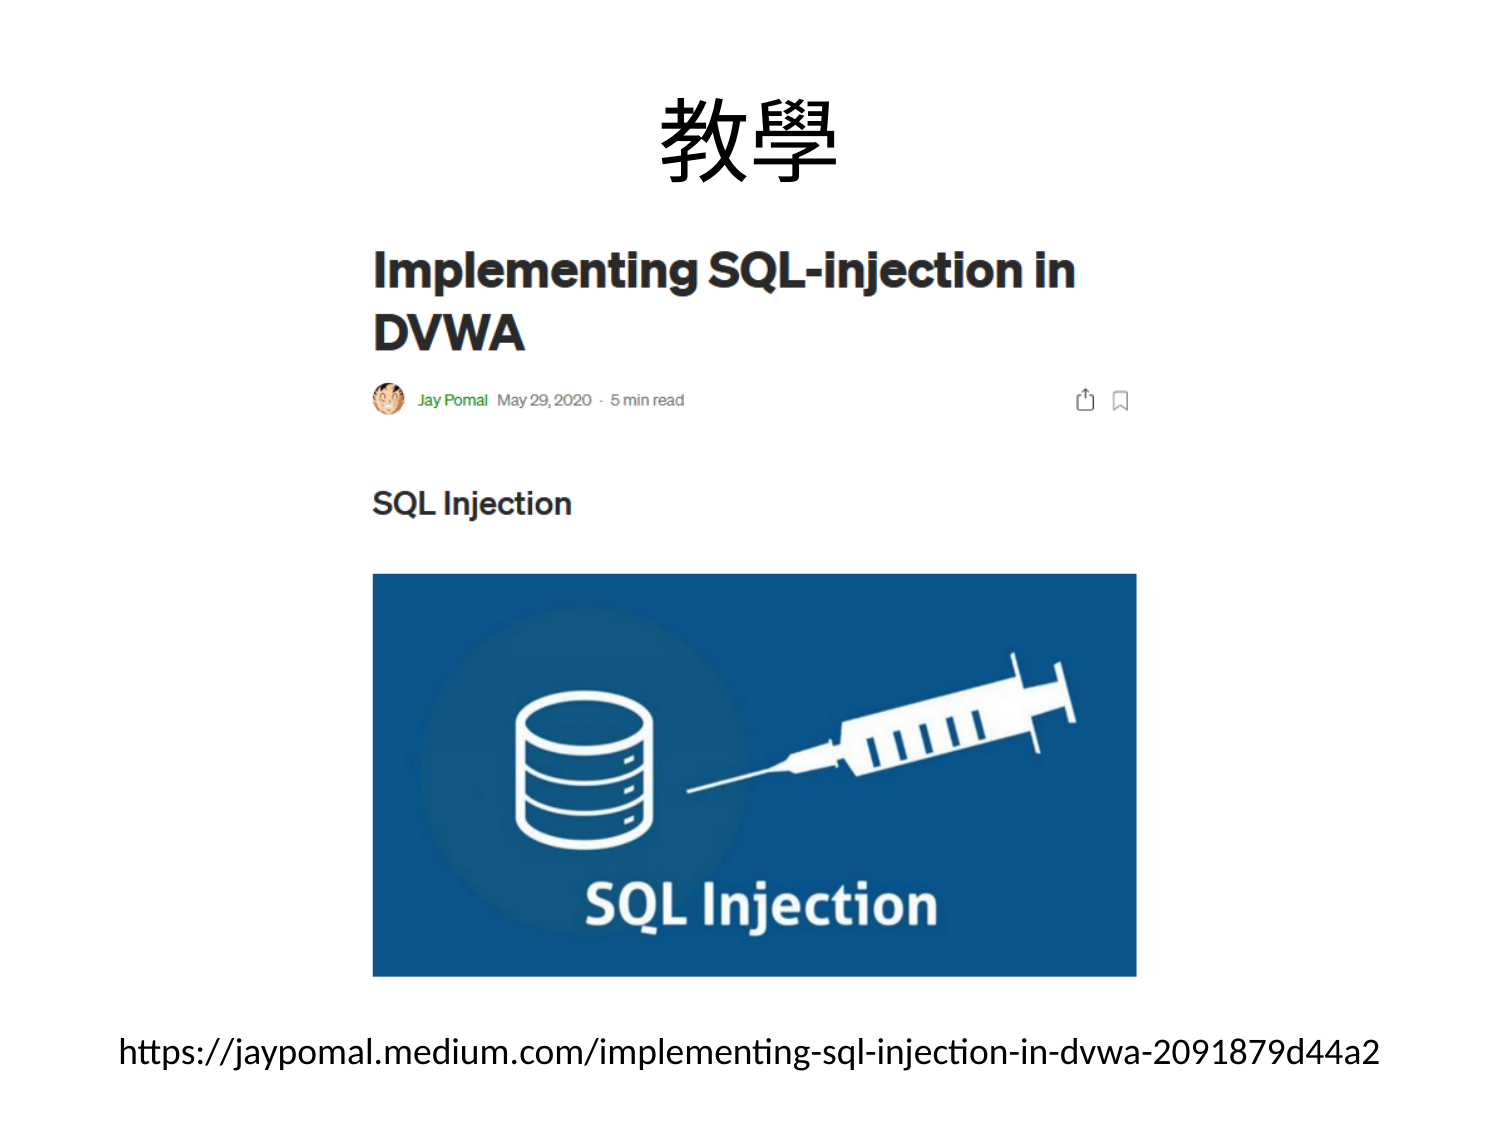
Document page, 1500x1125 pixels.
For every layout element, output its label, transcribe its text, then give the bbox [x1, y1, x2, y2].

text_box https://jaypomal.medium.com/implementing-sql-injection-in-dvwa-2091879d44a2 [53, 1019, 1447, 1079]
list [336, 207, 1164, 1005]
title 教學 [75, 45, 1425, 233]
